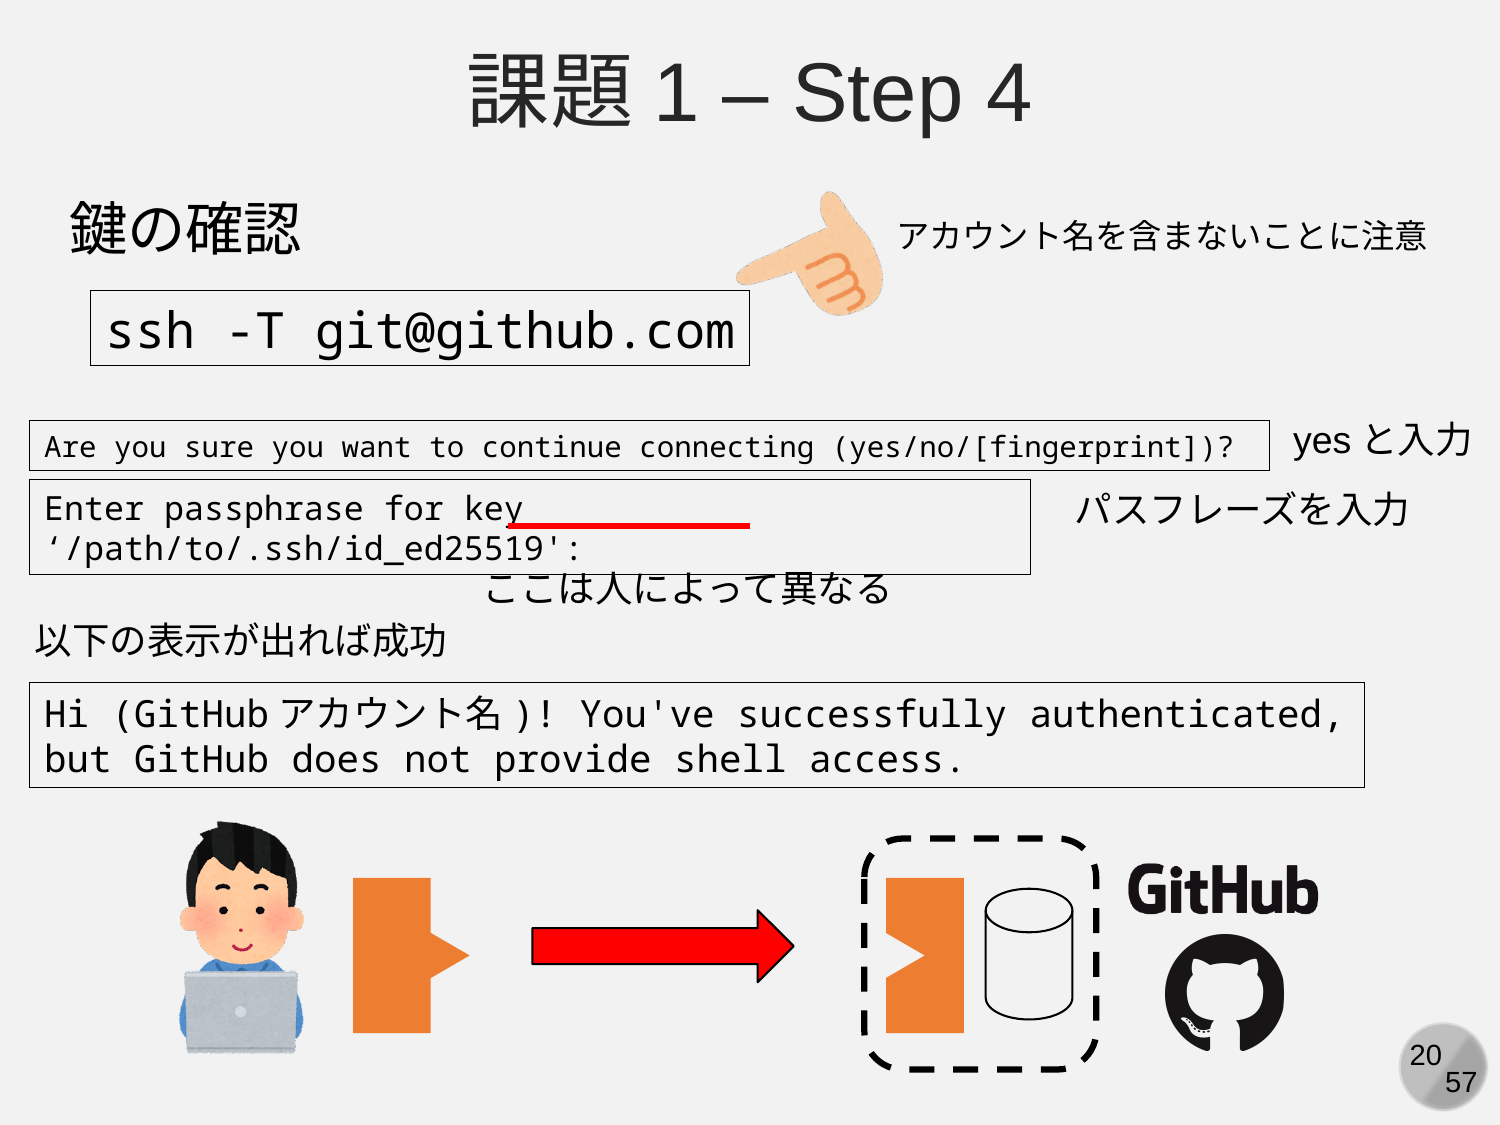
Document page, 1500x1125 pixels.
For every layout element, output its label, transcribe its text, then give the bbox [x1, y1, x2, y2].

text_box 鍵の確認 [54, 184, 318, 270]
text_box Hi (GitHubアカウント名)! You've successfully authenticated, but GitHub does not provide shell access. [29, 682, 1365, 788]
text_box Are you sure you want to continue connecting (yes/no/[fingerprint])? [29, 420, 1270, 471]
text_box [353, 838, 1333, 1070]
text_box ssh -T git@github.com [90, 290, 750, 366]
list 課題1 – Step 4 [0, 31, 1500, 155]
text_box アカウント名を含まないことに注意 [881, 208, 1444, 263]
picture [158, 820, 324, 1061]
picture [712, 181, 901, 360]
text_box yesと入力 [1278, 408, 1488, 469]
text_box ここは人によって異なる [468, 557, 908, 618]
text_box パスフレーズを入力 [1059, 479, 1426, 539]
text_box Enter passphrase for key ‘/path/to/.ssh/id_ed25519': [29, 479, 1031, 575]
text_box 以下の表示が出れば成功 [19, 609, 463, 670]
